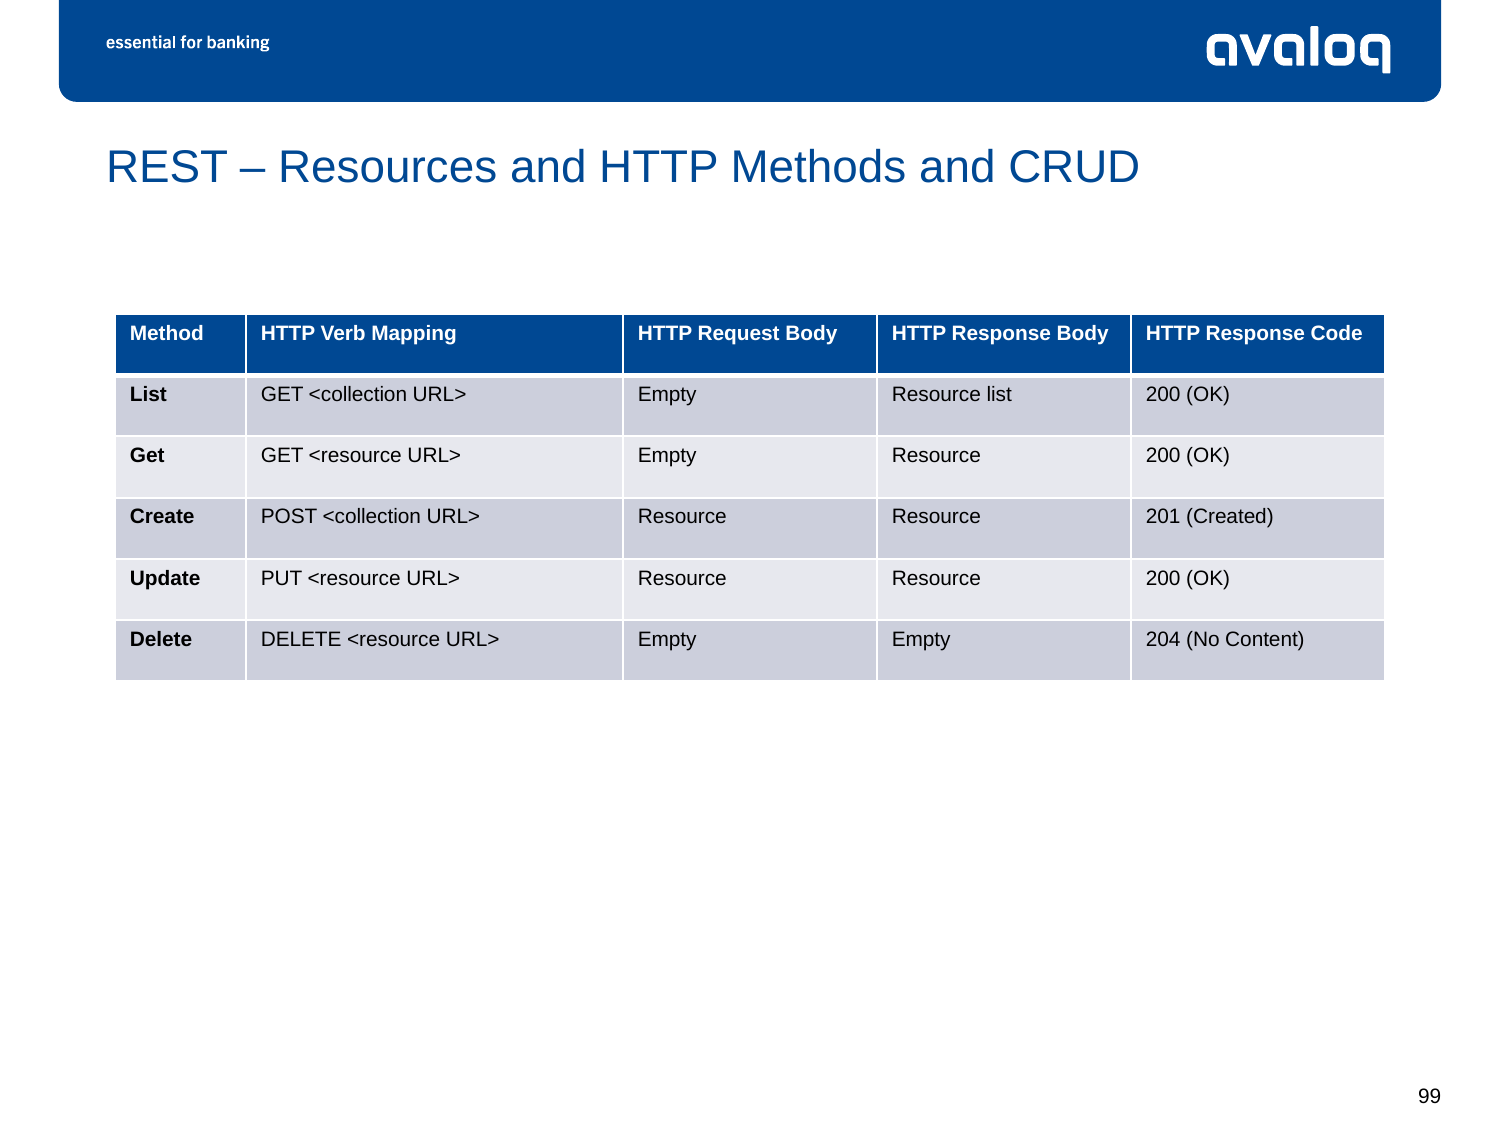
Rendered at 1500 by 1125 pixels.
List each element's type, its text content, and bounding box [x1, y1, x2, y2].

table_header HTTP Request Body [624, 315, 876, 373]
table_cell Resource [878, 437, 1130, 497]
table_cell Resource [624, 560, 876, 619]
table_cell List [116, 378, 245, 435]
table_cell POST <collection URL> [247, 499, 622, 558]
table_header HTTP Response Body [878, 315, 1130, 373]
table_cell Empty [624, 437, 876, 497]
table_cell Get [116, 437, 245, 497]
title REST – Resources and HTTP Methods and CRUD [105, 142, 1394, 215]
table_header Method [116, 315, 245, 373]
table_cell DELETE <resource URL> [247, 621, 622, 680]
table_cell Resource [878, 499, 1130, 558]
table_cell 200 (OK) [1132, 378, 1384, 435]
slide_number 99 [1200, 1082, 1442, 1112]
table_cell Resource list [878, 378, 1130, 435]
table_cell Empty [624, 621, 876, 680]
table_cell 200 (OK) [1132, 437, 1384, 497]
table_cell GET <collection URL> [247, 378, 622, 435]
table_cell Resource [878, 560, 1130, 619]
table_cell Create [116, 499, 245, 558]
table_cell Empty [878, 621, 1130, 680]
table_cell GET <resource URL> [247, 437, 622, 497]
table_cell 201 (Created) [1132, 499, 1384, 558]
table_header HTTP Verb Mapping [247, 315, 622, 373]
table_cell Resource [624, 499, 876, 558]
table_cell Empty [624, 378, 876, 435]
table_cell 204 (No Content) [1132, 621, 1384, 680]
table_cell Update [116, 560, 245, 619]
table_cell Delete [116, 621, 245, 680]
table_cell 200 (OK) [1132, 560, 1384, 619]
table_cell PUT <resource URL> [247, 560, 622, 619]
table_header HTTP Response Code [1132, 315, 1384, 373]
